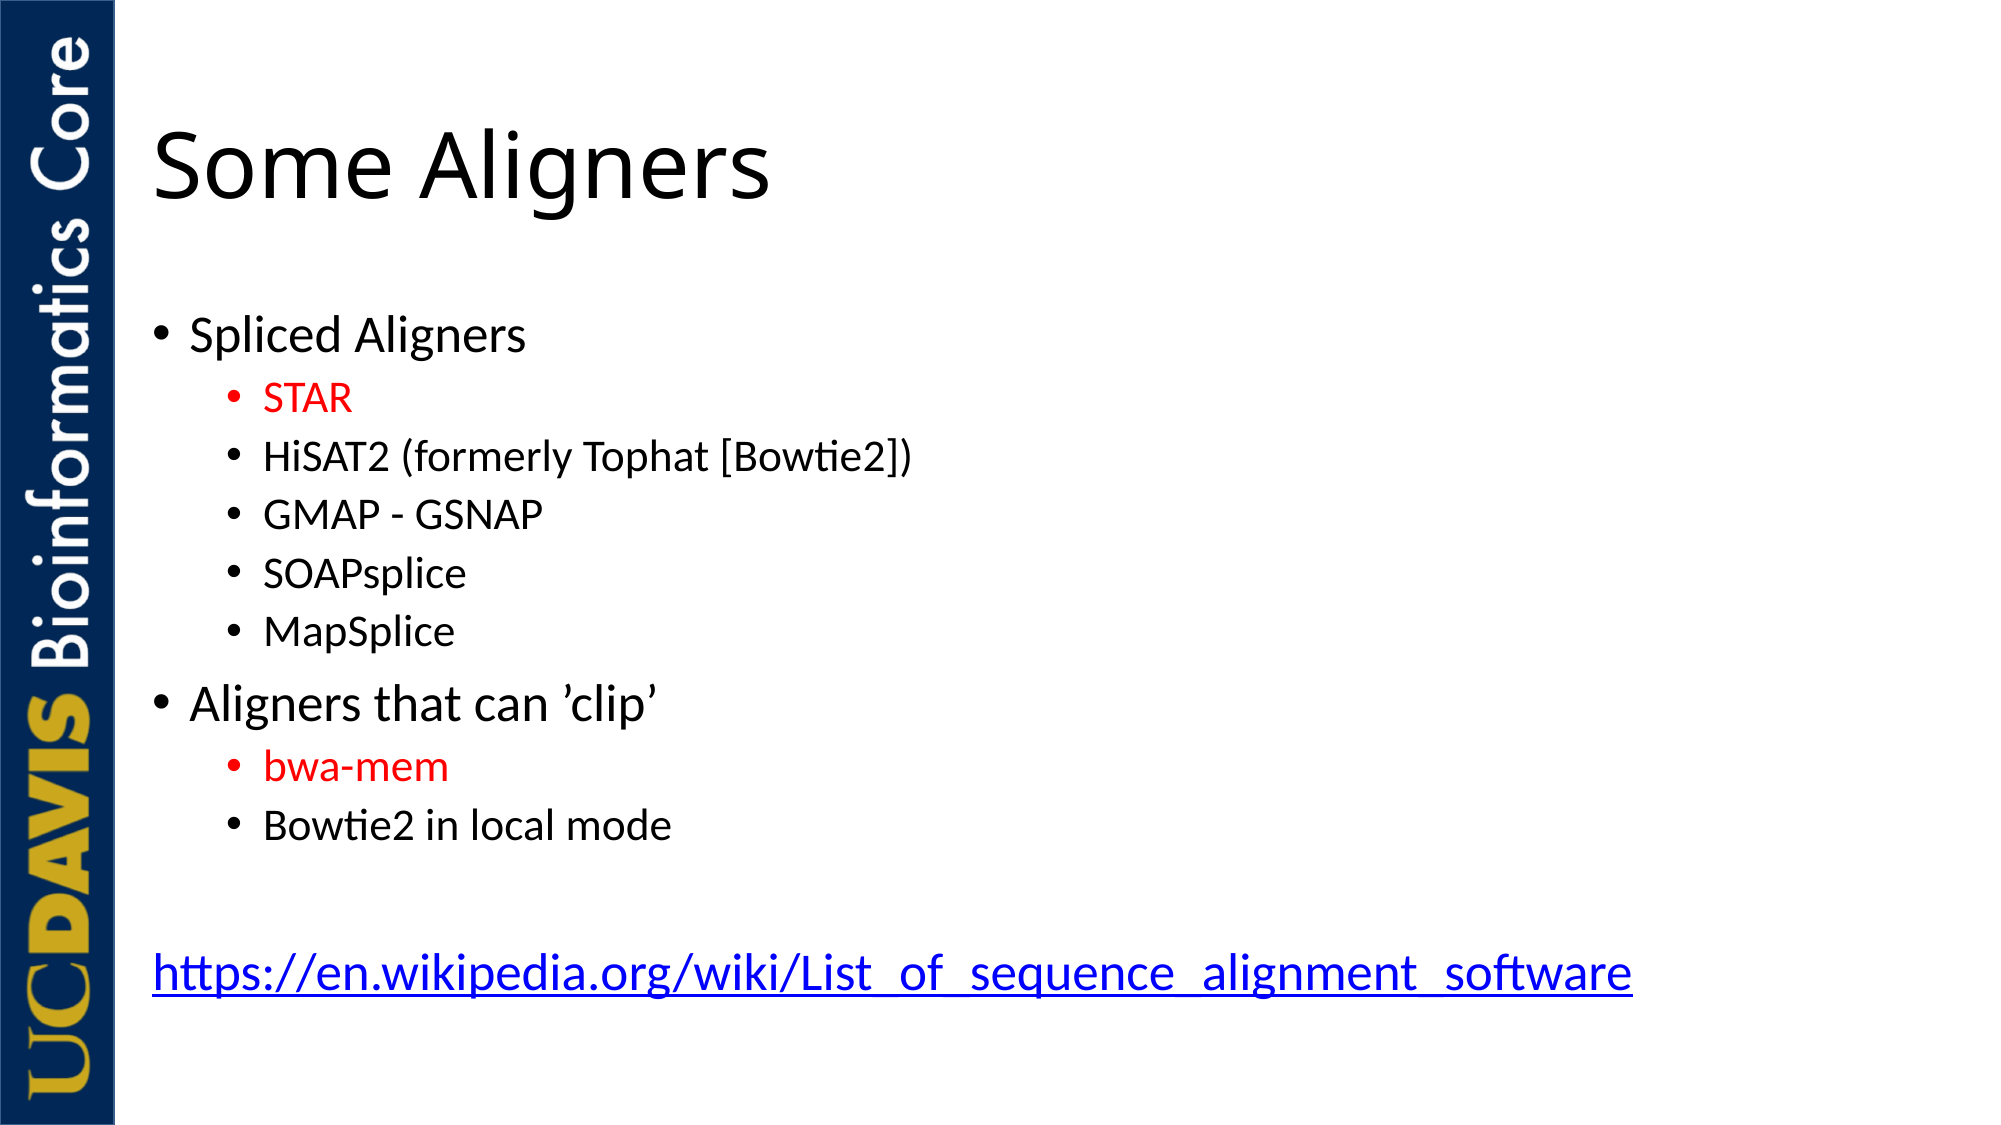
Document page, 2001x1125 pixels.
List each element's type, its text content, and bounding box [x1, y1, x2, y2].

picture [8, 0, 112, 1121]
title Some Aligners [137, 59, 1863, 278]
list Spliced Aligners STAR HiSAT2 (formerly Tophat [Bowtie2]) GMAP - GSNAP SOAPsplice MapSplice Aligners that can ’clip’ bwa-mem Bowtie2 in local mode https://en.wikipedia.org/wiki/List_of_sequence_alignment_software [137, 299, 1863, 1014]
